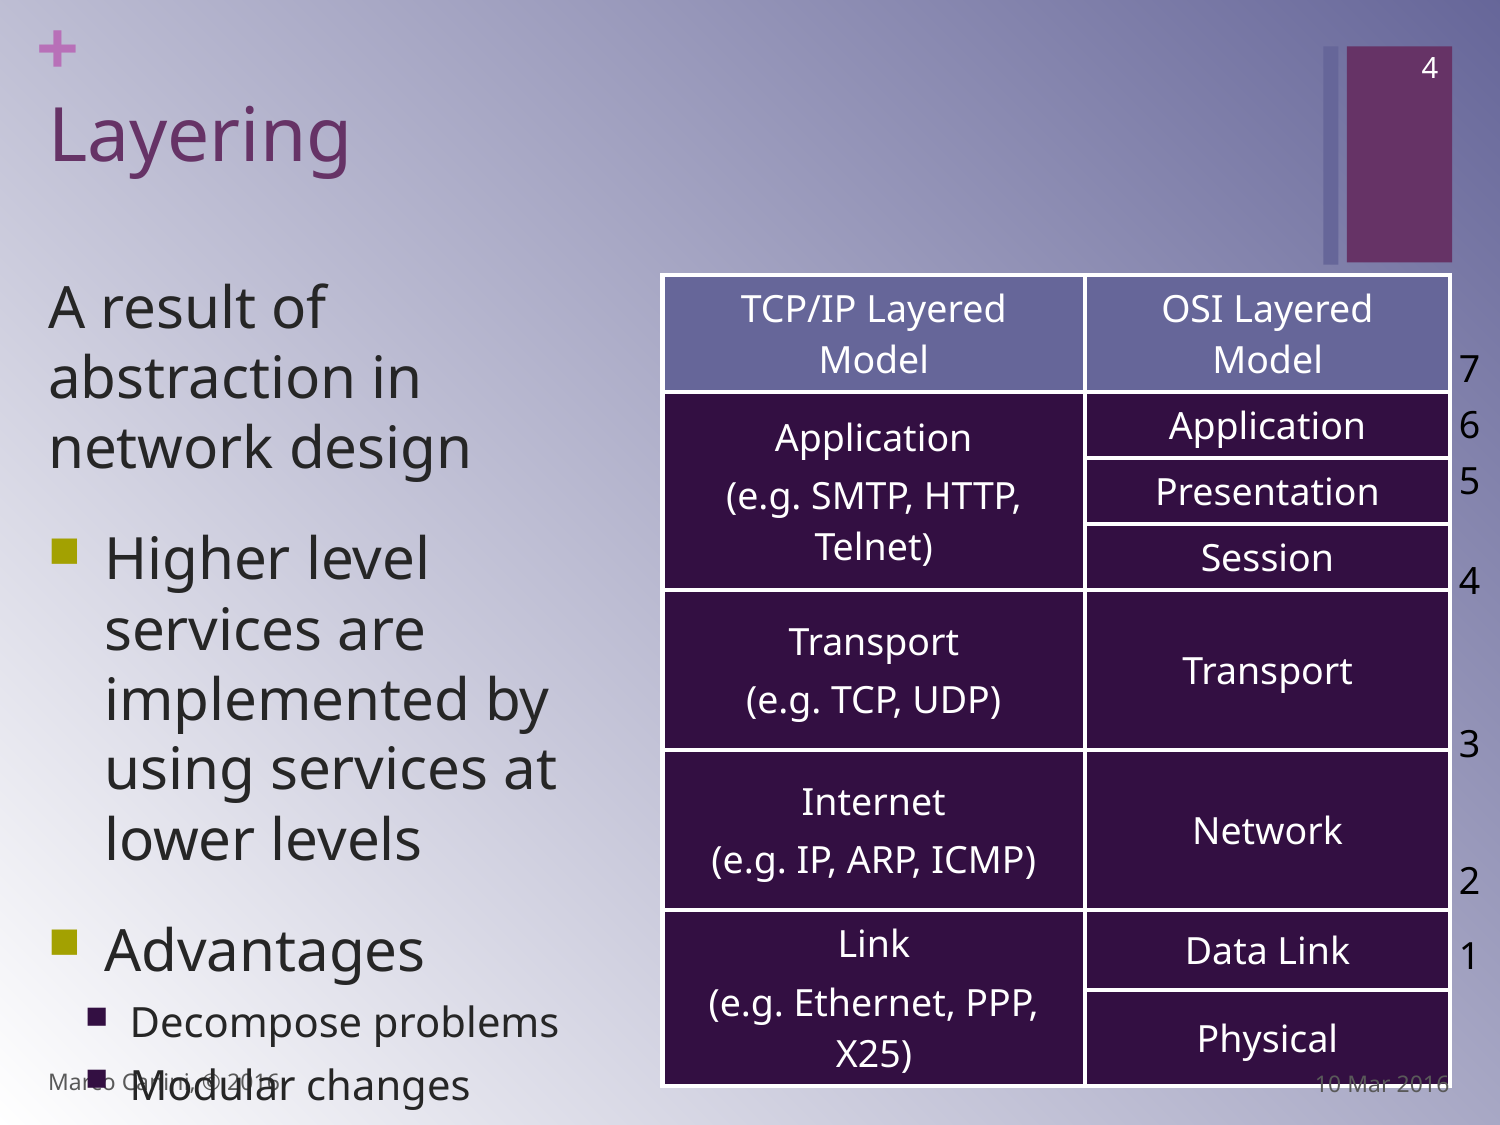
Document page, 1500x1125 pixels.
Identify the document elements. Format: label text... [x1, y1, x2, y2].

title Layering [33, 79, 1322, 263]
text_box 5 [1444, 454, 1496, 510]
table_cell Internet (e.g. IP, ARP, ICMP) [665, 752, 1083, 908]
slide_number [1114, 1053, 1465, 1114]
table_cell Transport (e.g. TCP, UDP) [665, 592, 1083, 748]
table_header OSI Layered Model [1087, 277, 1448, 390]
table_cell Network [1087, 752, 1448, 908]
table_cell Presentation [1087, 460, 1448, 522]
table_cell Link (e.g. Ethernet, PPP, X25) [665, 912, 1083, 1084]
footer Marco Canini, © 2016 [33, 1053, 1038, 1114]
table_cell Session [1087, 526, 1448, 588]
text_box 2 [1444, 849, 1496, 910]
text_box 6 [1444, 393, 1496, 454]
text_box 1 [1444, 924, 1496, 985]
text_box 7 [1444, 337, 1496, 393]
table_cell Physical [1087, 992, 1448, 1084]
slide_number 4 [1362, 39, 1454, 100]
table_cell Application [1087, 394, 1444, 456]
list A result of abstraction in network design Higher level services are implemented by using services at lower levels Advantages Decompose problems Modular changes [33, 262, 663, 1053]
text_box 3 [1444, 712, 1496, 773]
table_header TCP/IP Layered Model [665, 277, 1083, 390]
text_box 4 [1444, 549, 1496, 610]
table_cell Transport [1087, 592, 1448, 748]
table_cell Application (e.g. SMTP, HTTP, Telnet) [665, 394, 1083, 588]
table_cell Data Link [1087, 912, 1448, 988]
